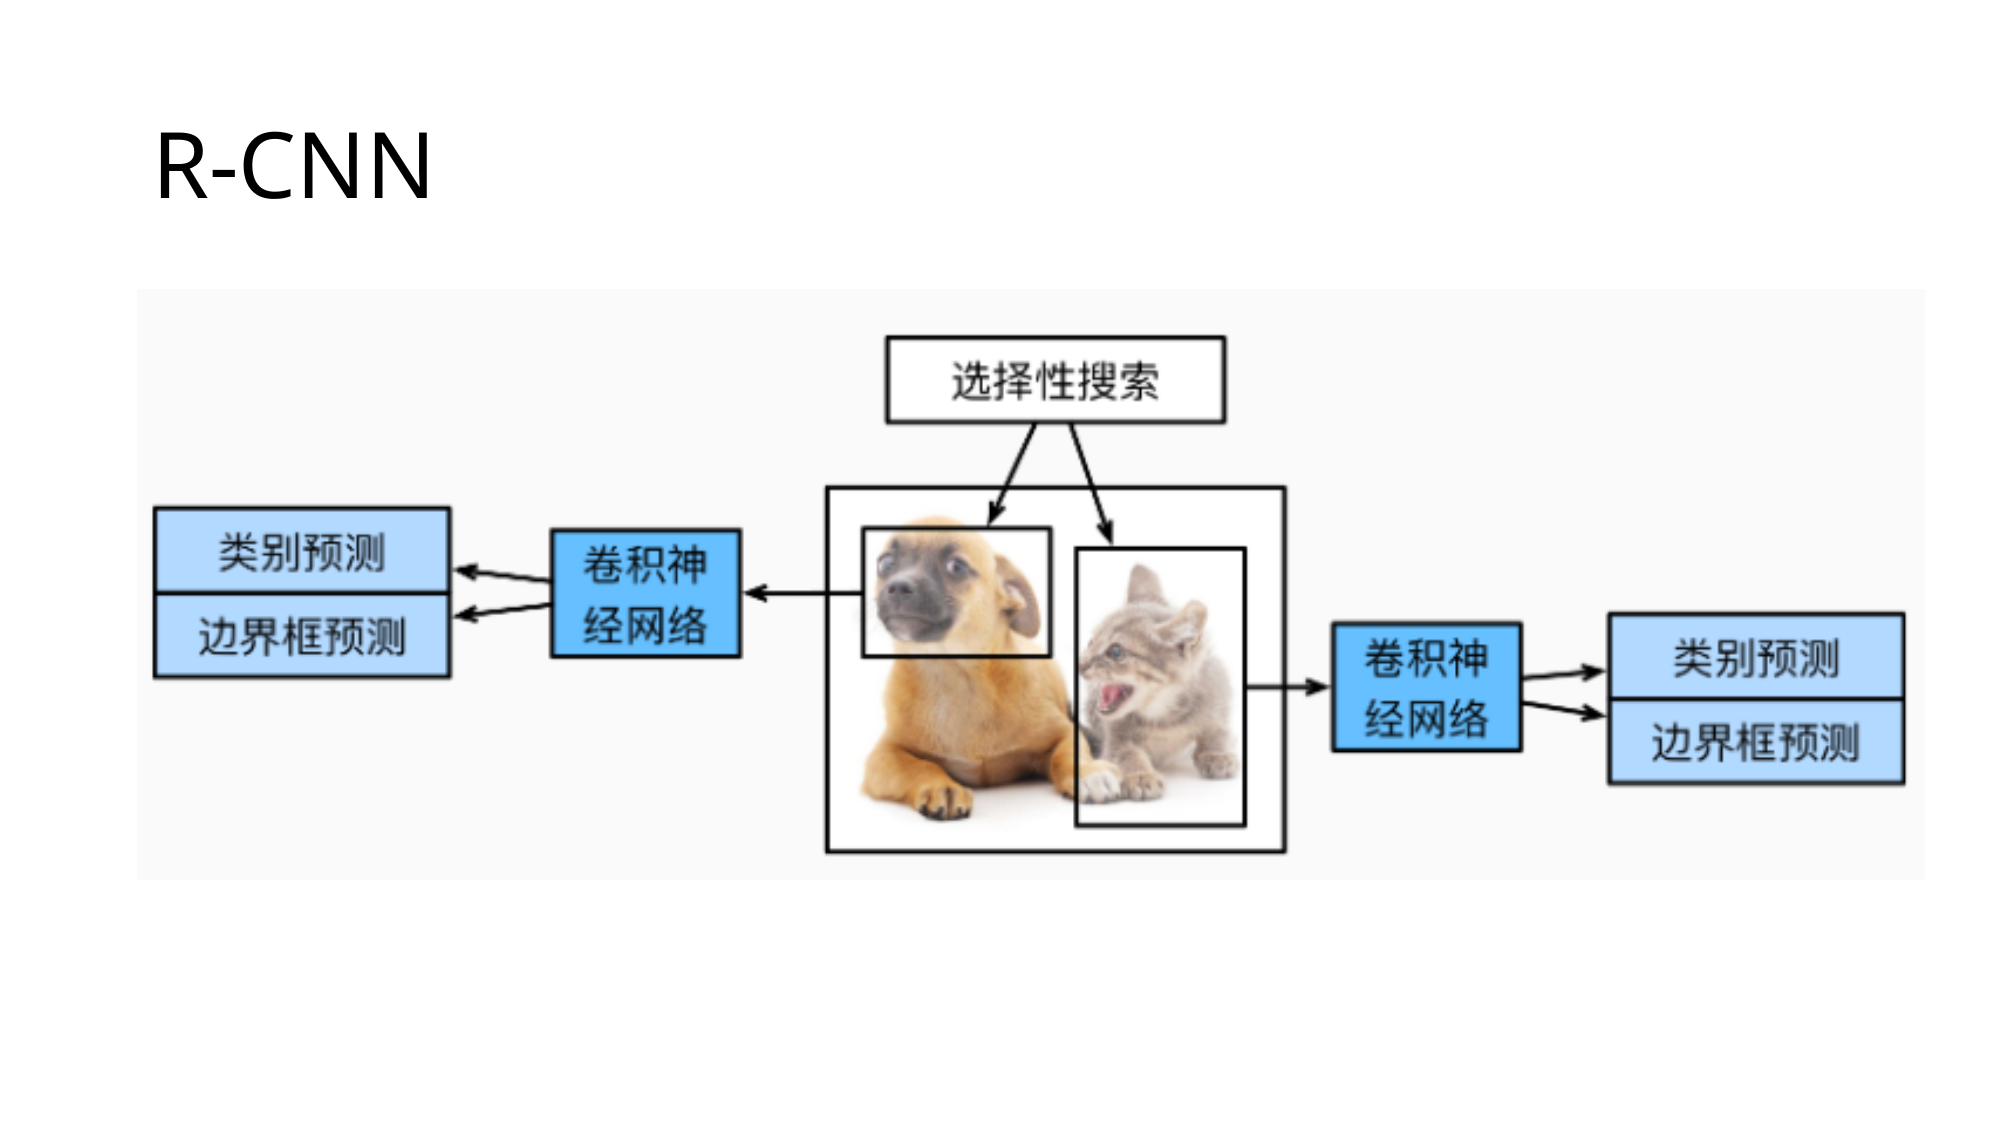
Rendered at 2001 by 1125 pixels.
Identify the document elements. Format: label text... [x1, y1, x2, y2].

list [137, 289, 1925, 880]
title R-CNN [137, 59, 1863, 278]
